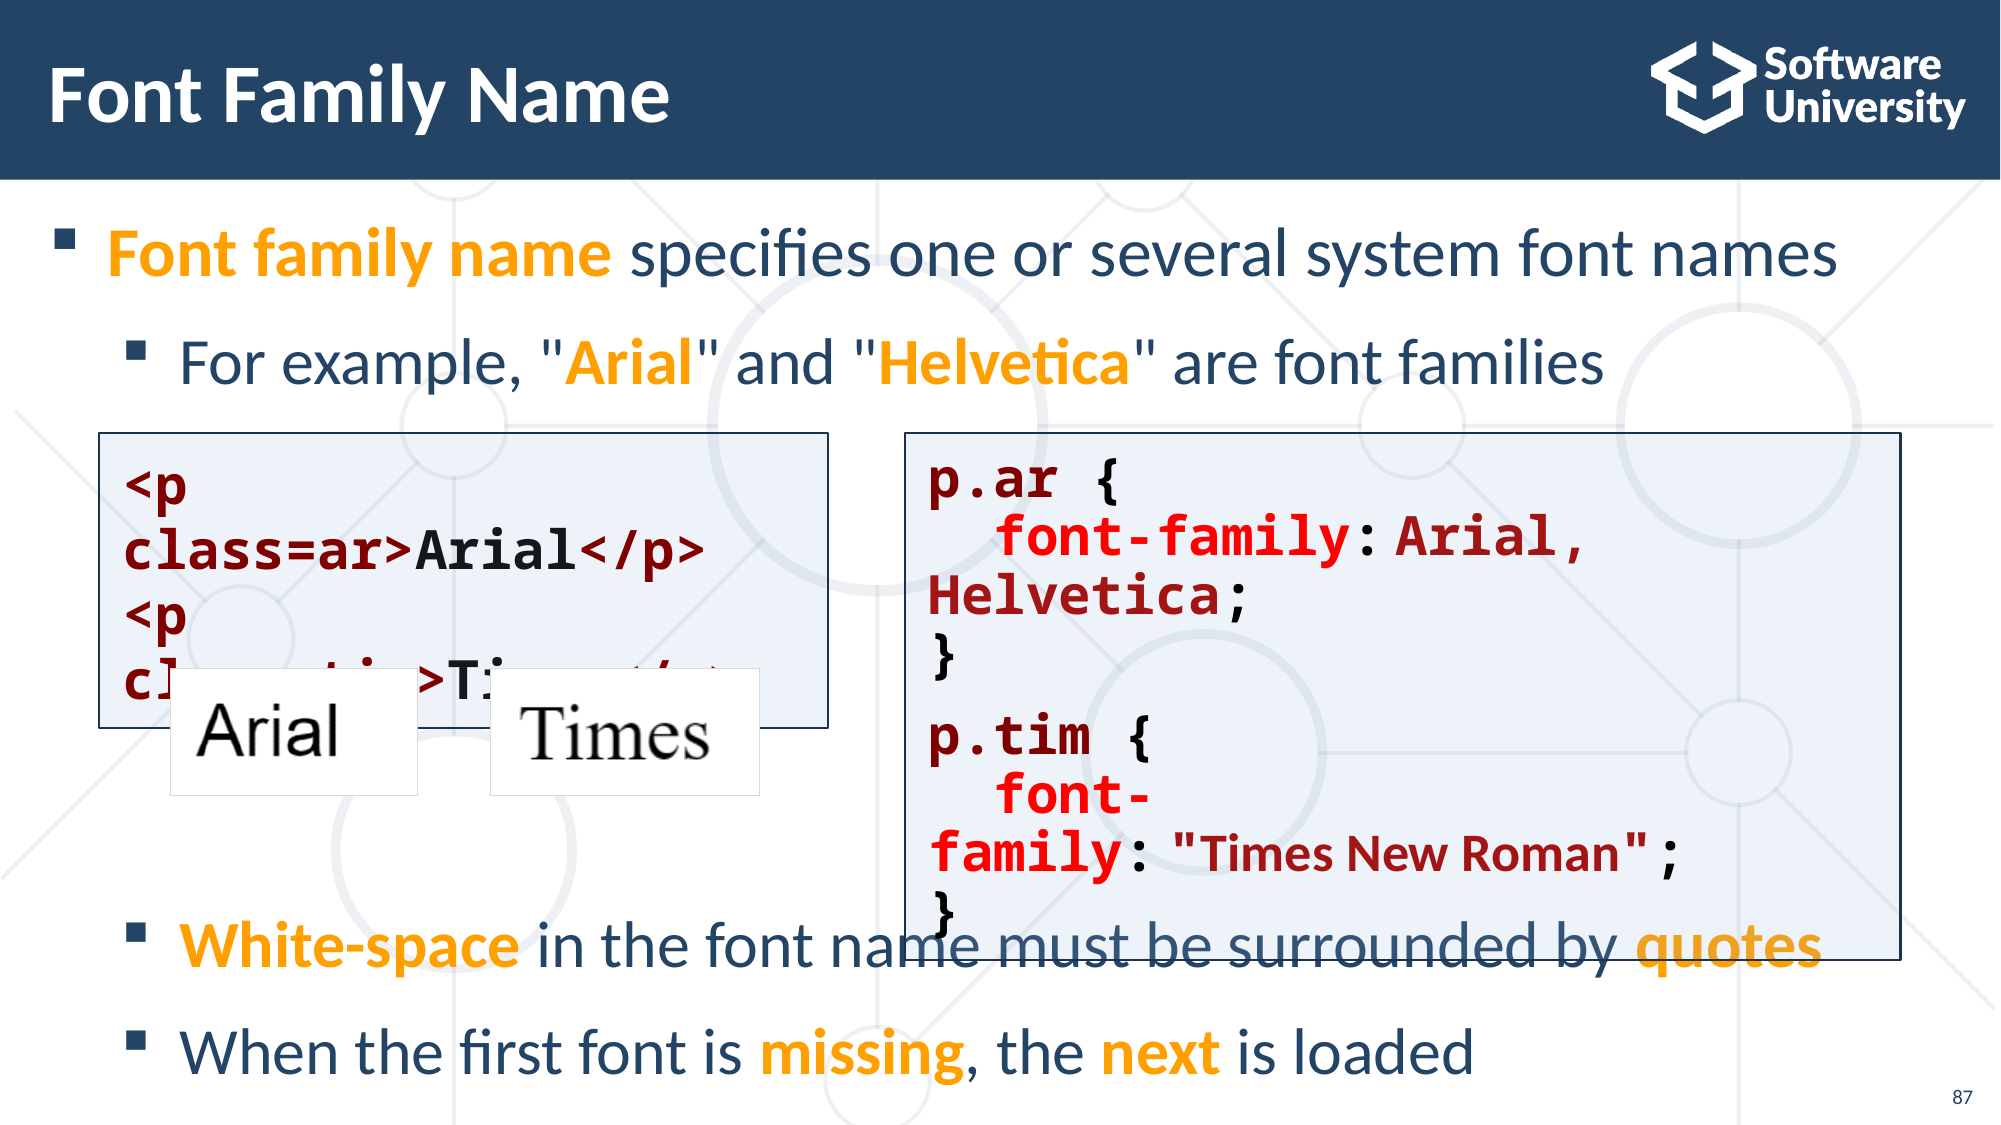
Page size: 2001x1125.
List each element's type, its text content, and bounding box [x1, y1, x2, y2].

text_box p.ar { font-family: Arial, Helvetica; } p.tim { font-family: "Times New Roman"; } [905, 432, 1901, 960]
picture [1651, 41, 1966, 134]
picture [490, 668, 760, 796]
slide_number 87 [1927, 1067, 1989, 1117]
list Font family name specifies one or several system font names For example, "Arial" and "Helvetica" are font families White-space in the font name must be surrounded by quotes When the first font is missing, the next is loaded [31, 196, 1970, 1104]
picture [170, 668, 418, 796]
title Font Family Name [31, 16, 1625, 162]
text_box <p class=ar>Arial</p> <p class=tim>Times</p> [99, 432, 828, 729]
